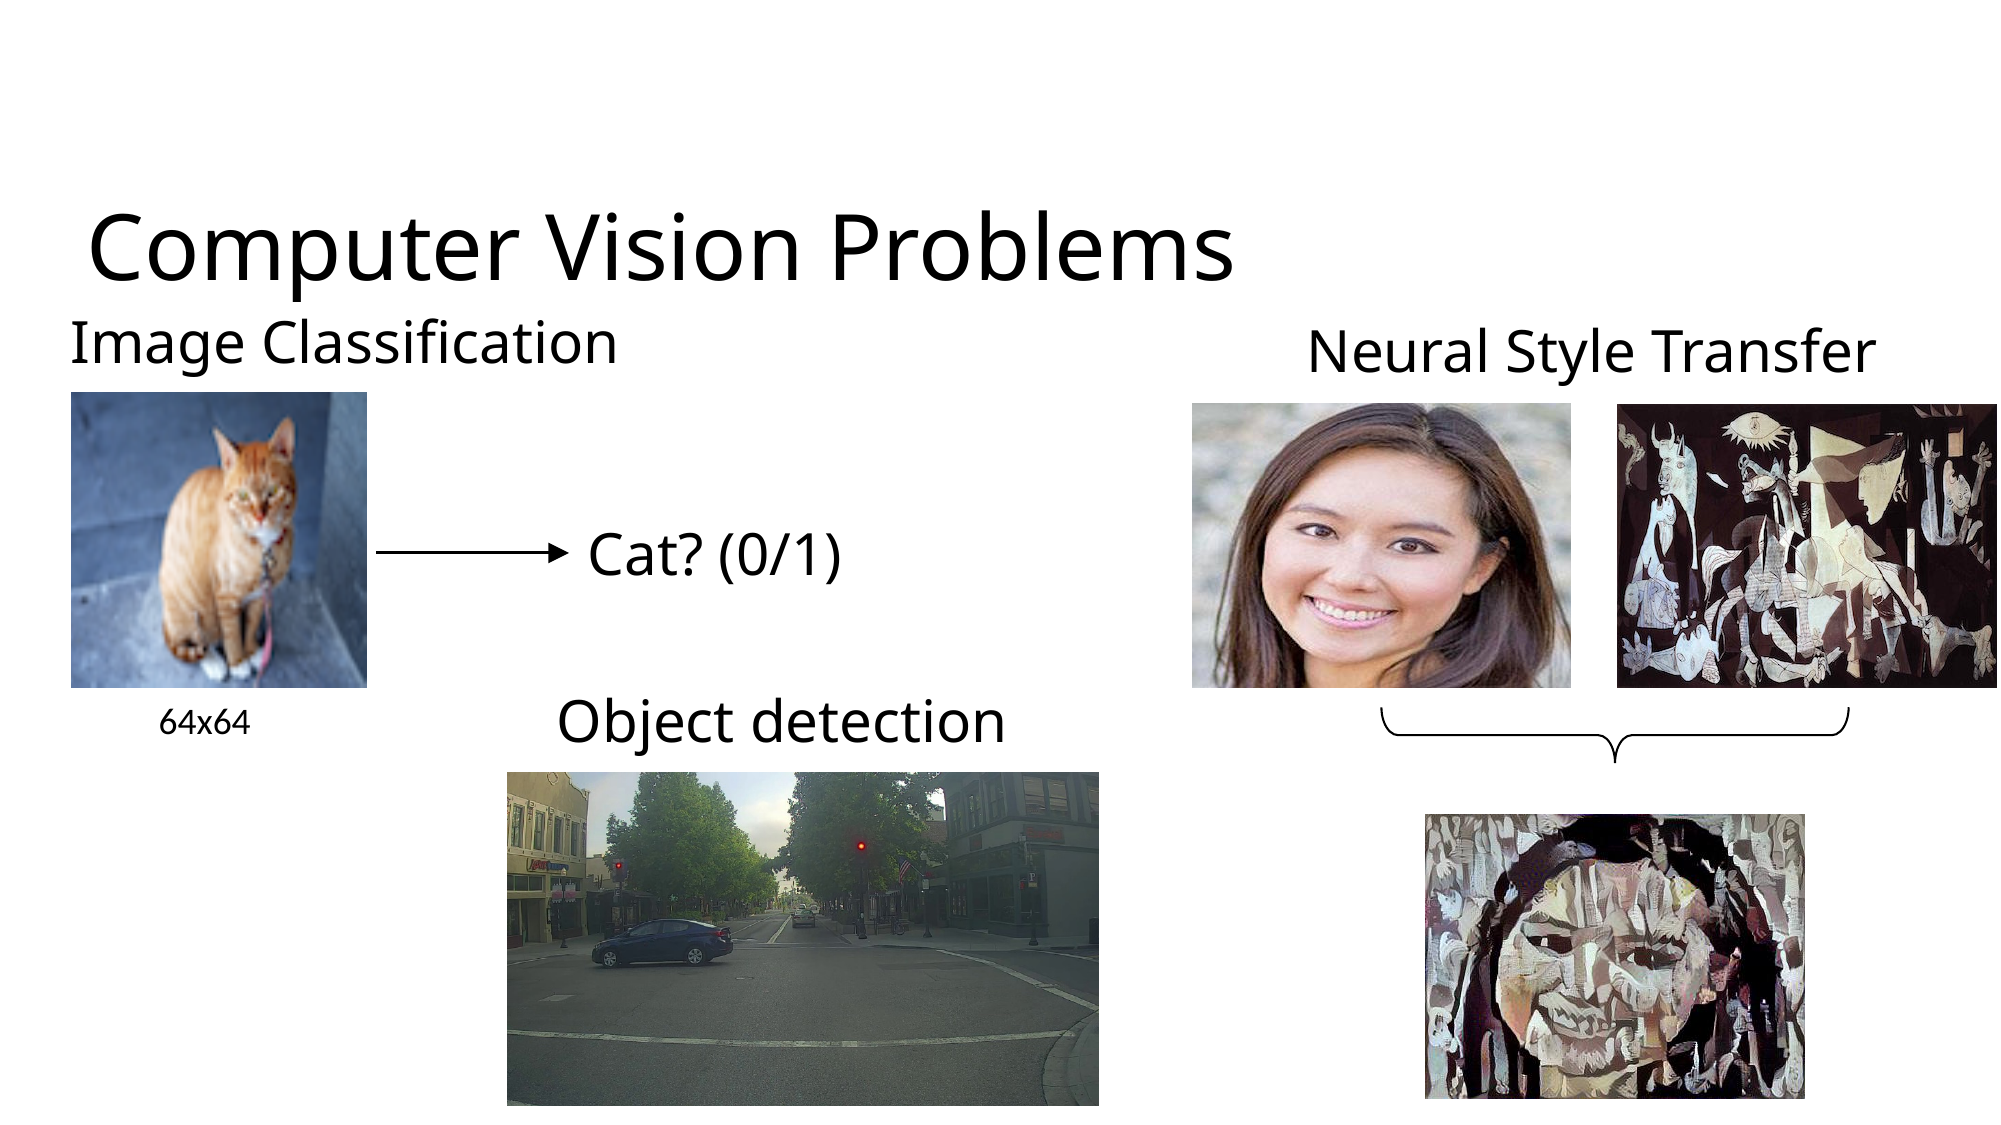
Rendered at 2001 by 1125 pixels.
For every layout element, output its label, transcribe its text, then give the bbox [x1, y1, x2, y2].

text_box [1381, 707, 1849, 1099]
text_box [507, 677, 1099, 1106]
text_box 64x64 [143, 689, 266, 750]
picture [1617, 404, 1997, 688]
text_box Image Classification [55, 297, 635, 383]
text_box Cat? (0/1) [573, 510, 858, 595]
title Computer Vision Problems [71, 193, 2000, 412]
picture [1191, 403, 1571, 688]
text_box Neural Style Transfer [1292, 306, 1893, 392]
picture [71, 392, 367, 688]
